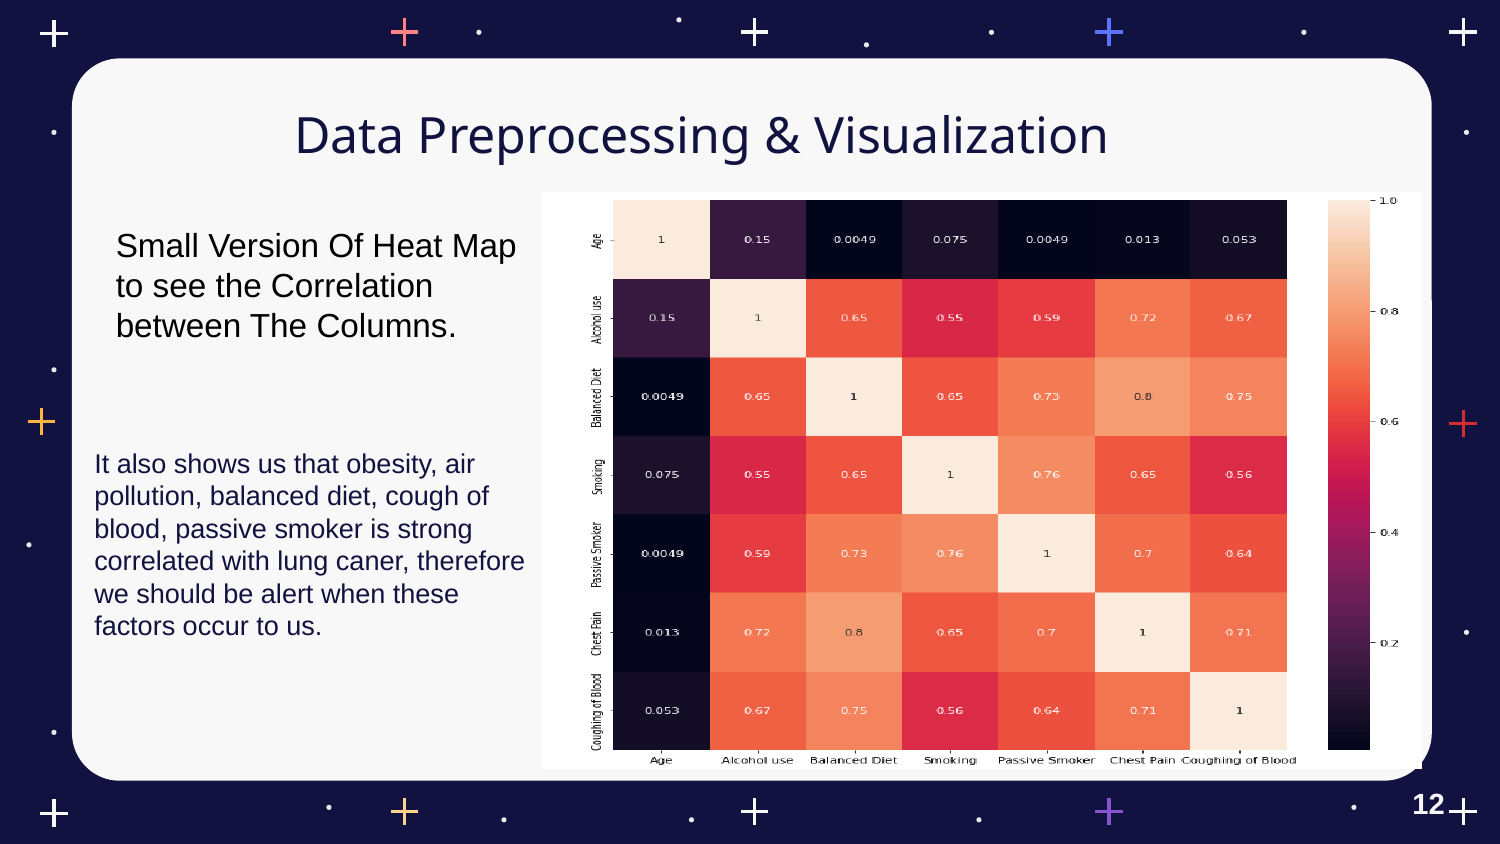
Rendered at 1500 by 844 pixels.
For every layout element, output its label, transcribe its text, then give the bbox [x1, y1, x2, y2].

title Data Preprocessing & Visualization [279, 71, 1273, 196]
text_box 12 [1397, 777, 1465, 828]
text_box Small Version Of Heat Map to see the Correlation between The Columns. [101, 217, 533, 352]
picture [541, 192, 1422, 770]
text_box It also shows us that obesity, air pollution, balanced diet, cough of blood, passive smoker is strong correlated with lung caner, therefore we should be alert when these factors occur to us. [79, 438, 536, 649]
